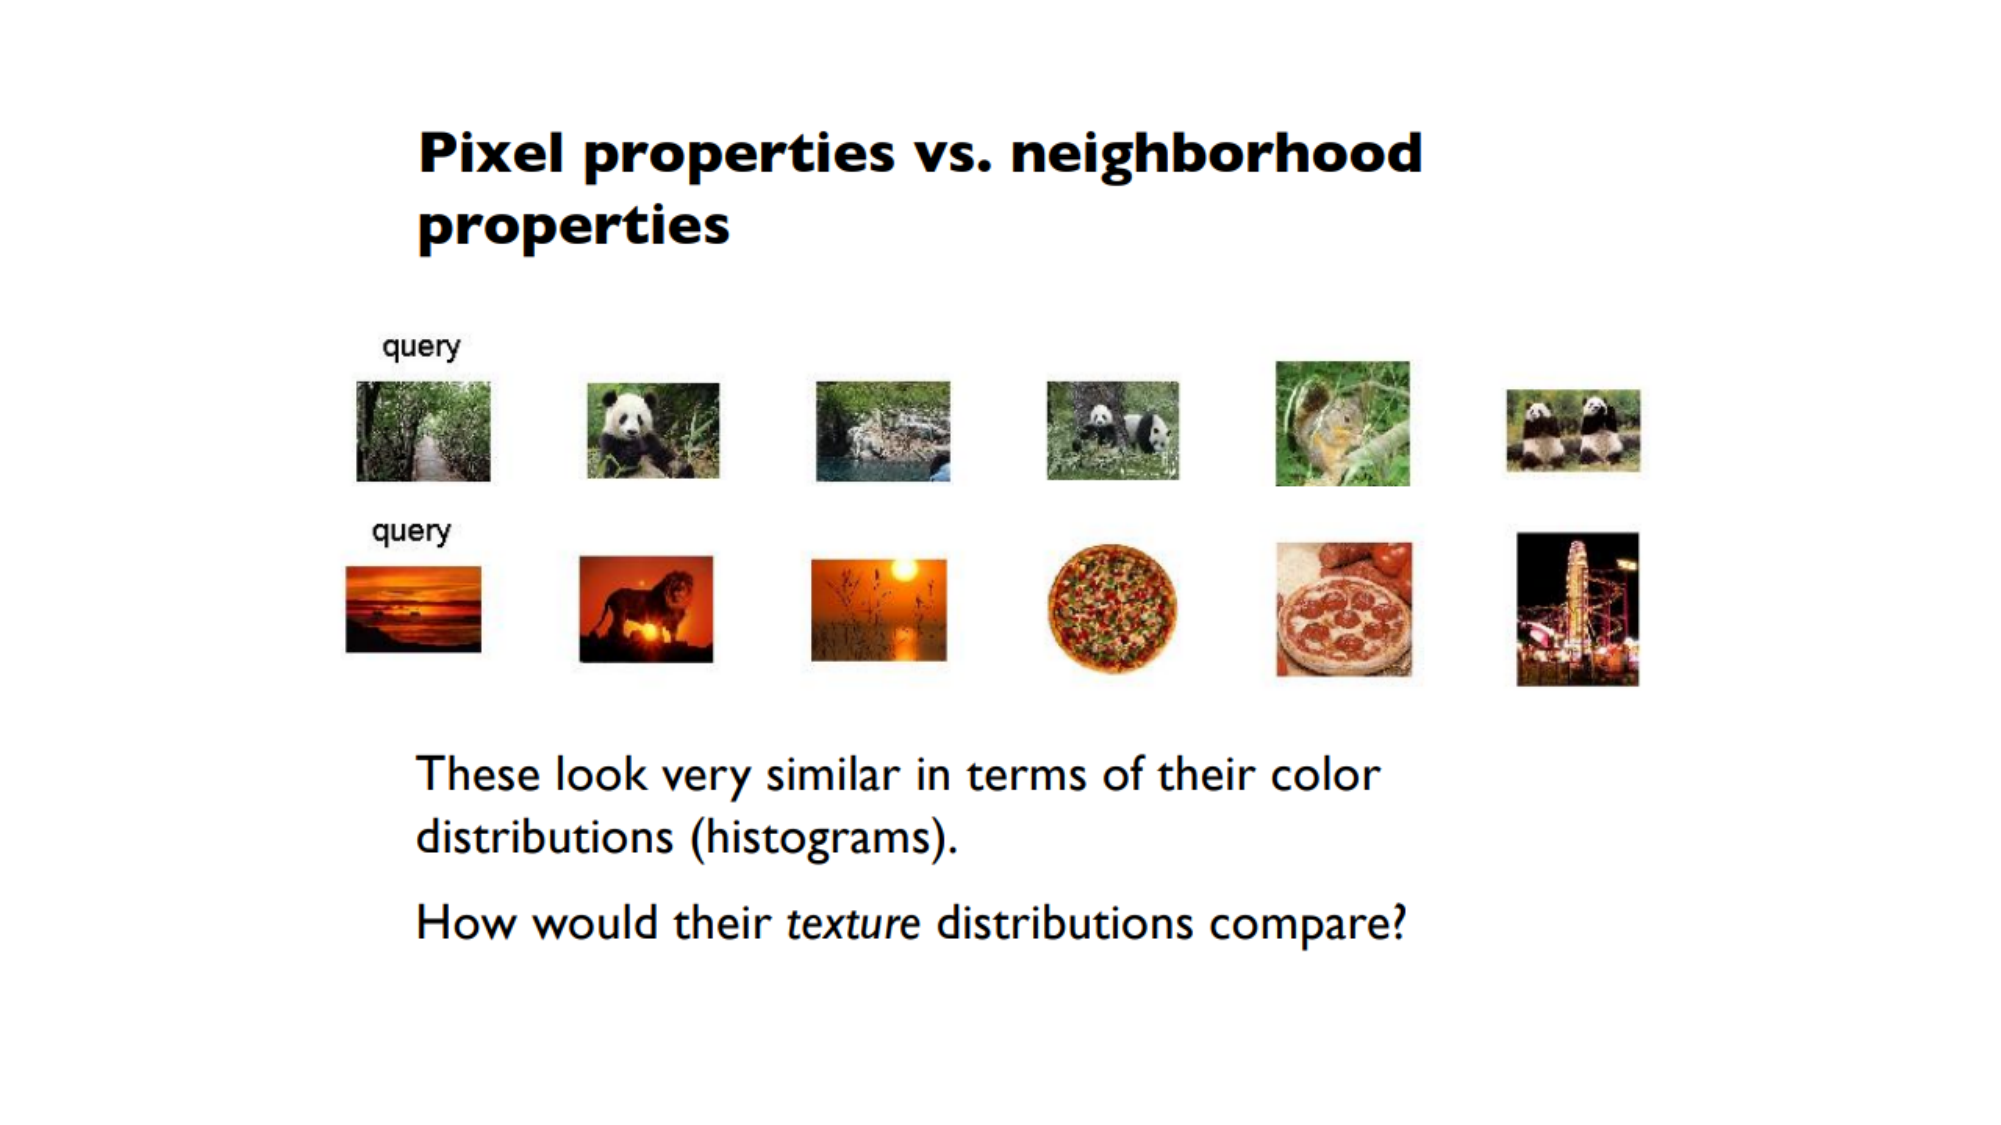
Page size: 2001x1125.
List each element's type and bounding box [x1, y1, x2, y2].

picture [290, 97, 1709, 1028]
